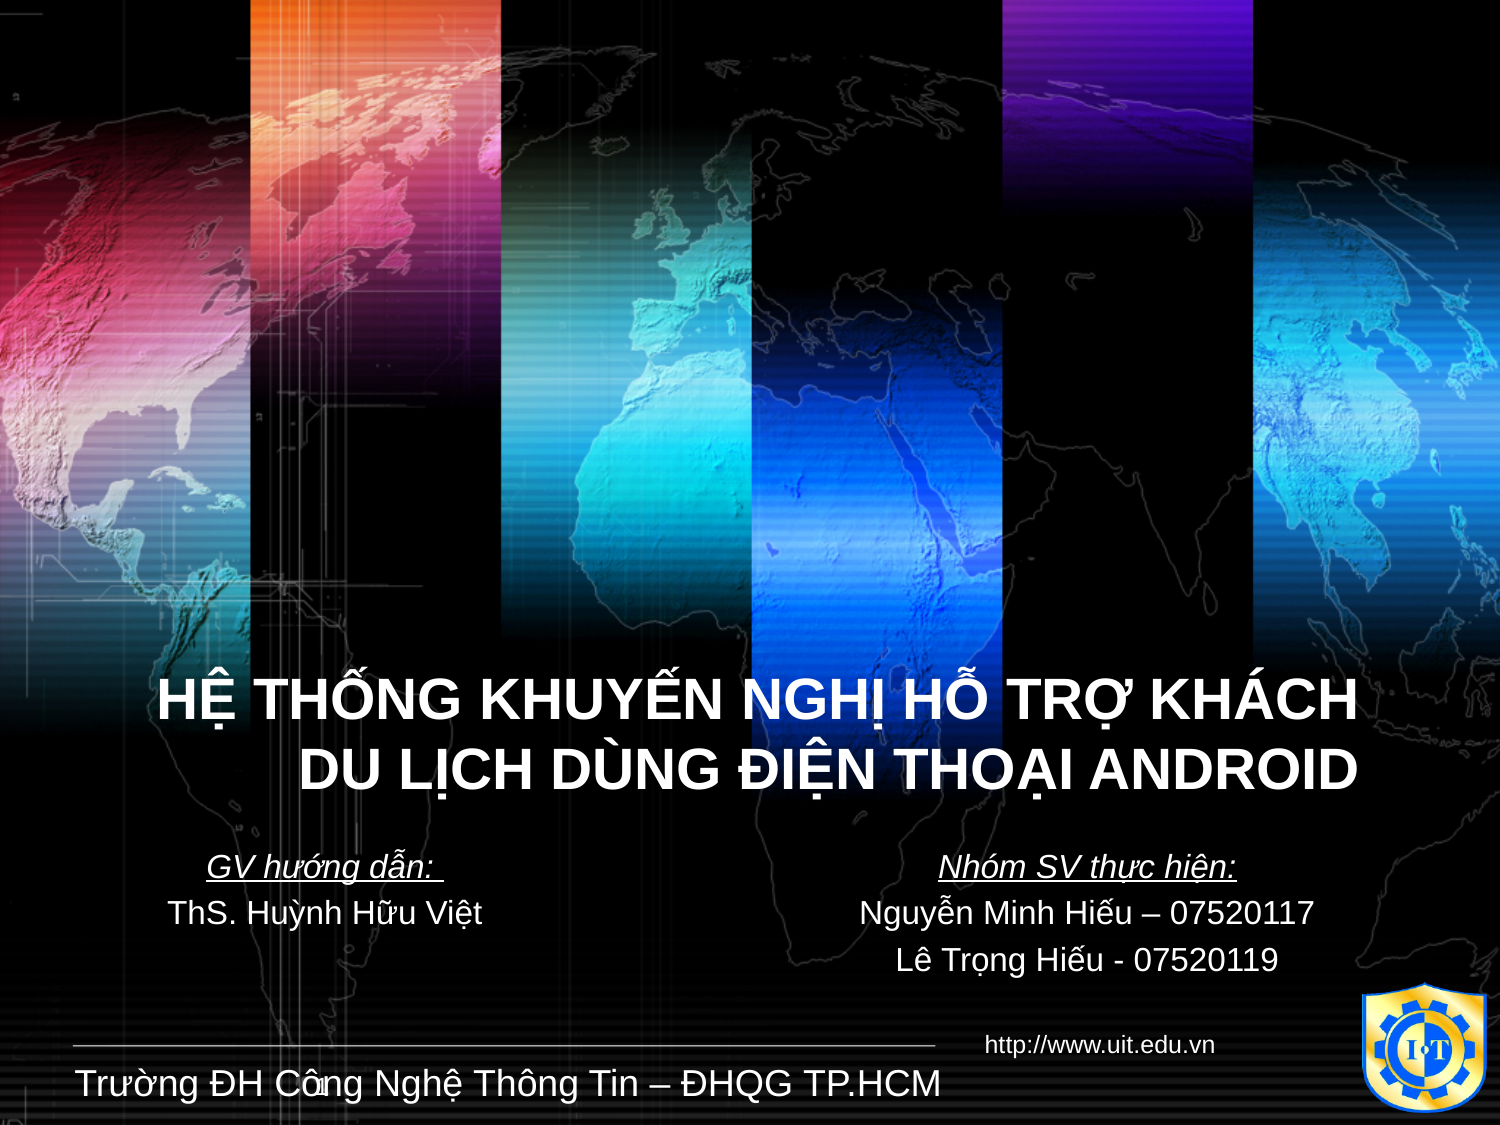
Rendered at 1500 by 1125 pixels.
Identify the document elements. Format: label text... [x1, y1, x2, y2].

subtitle Nhóm SV thực hiện: Nguyễn Minh Hiếu – 07520117 Lê Trọng Hiếu - 07520119 [750, 837, 1500, 913]
picture [0, 0, 1500, 837]
text_box Trường ĐH Công Nghệ Thông Tin – ĐHQG TP.HCM [59, 1051, 958, 1112]
title HỆ THỐNG KHUYẾN NGHỊ HỖ TRỢ KHÁCH DU LỊCH DÙNG ĐIỆN THOẠI ANDROID [137, 662, 1375, 800]
slide_number 1 [300, 1062, 438, 1088]
text_box GV hướng dẫn: ThS. Huỳnh Hữu Việt [0, 837, 750, 913]
picture [0, 913, 1500, 1125]
footer http://www.uit.edu.vn [937, 1020, 1232, 1072]
